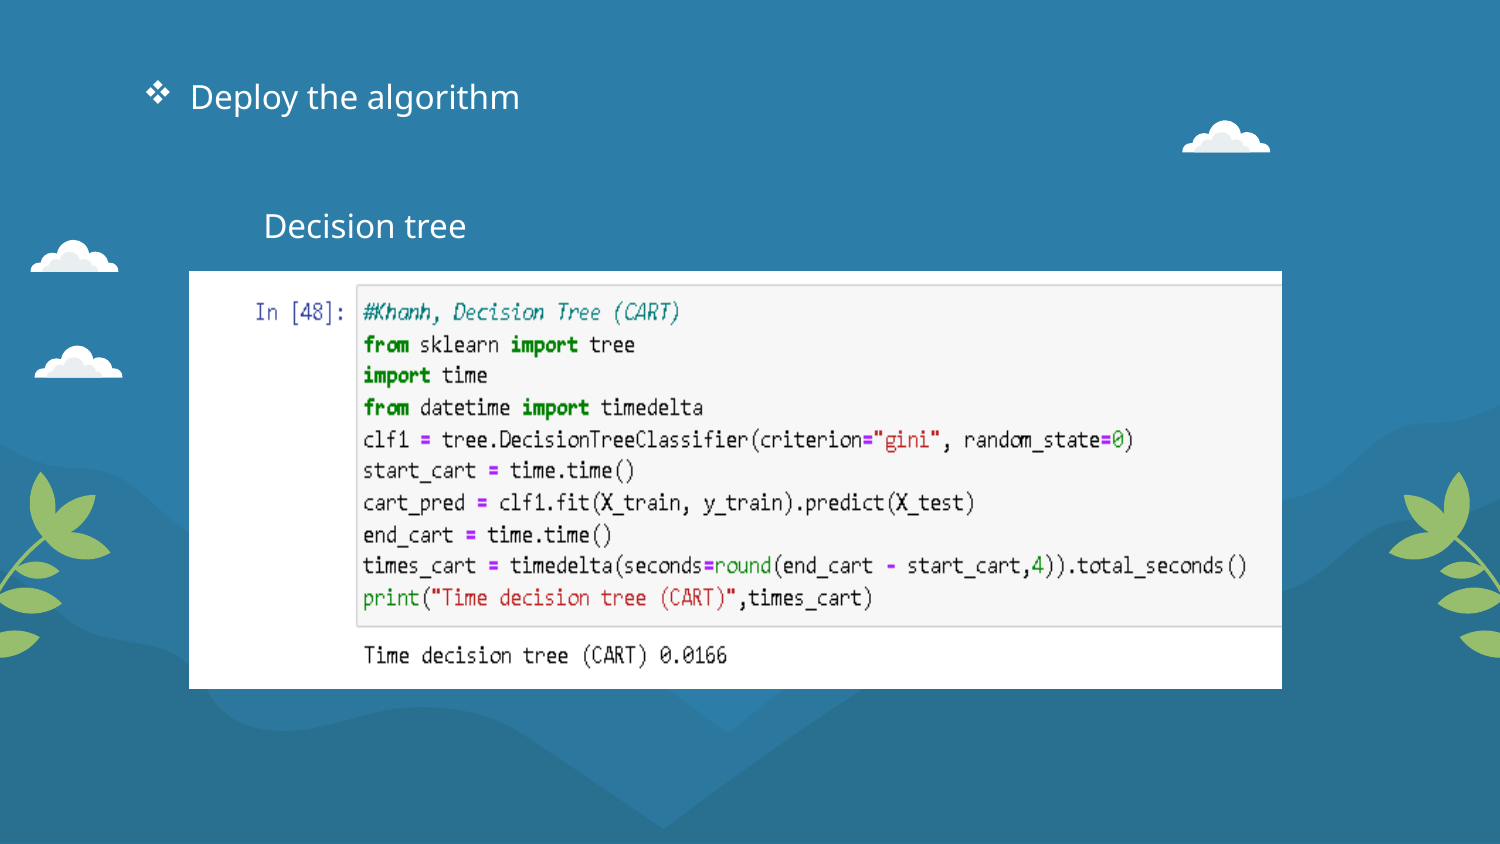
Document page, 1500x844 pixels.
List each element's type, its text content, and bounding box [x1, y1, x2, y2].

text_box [1182, 120, 1271, 153]
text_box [34, 345, 123, 378]
picture [189, 271, 1283, 690]
text_box Deploy the algorithm [128, 90, 615, 183]
list Decision tree [248, 209, 641, 242]
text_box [30, 239, 119, 273]
